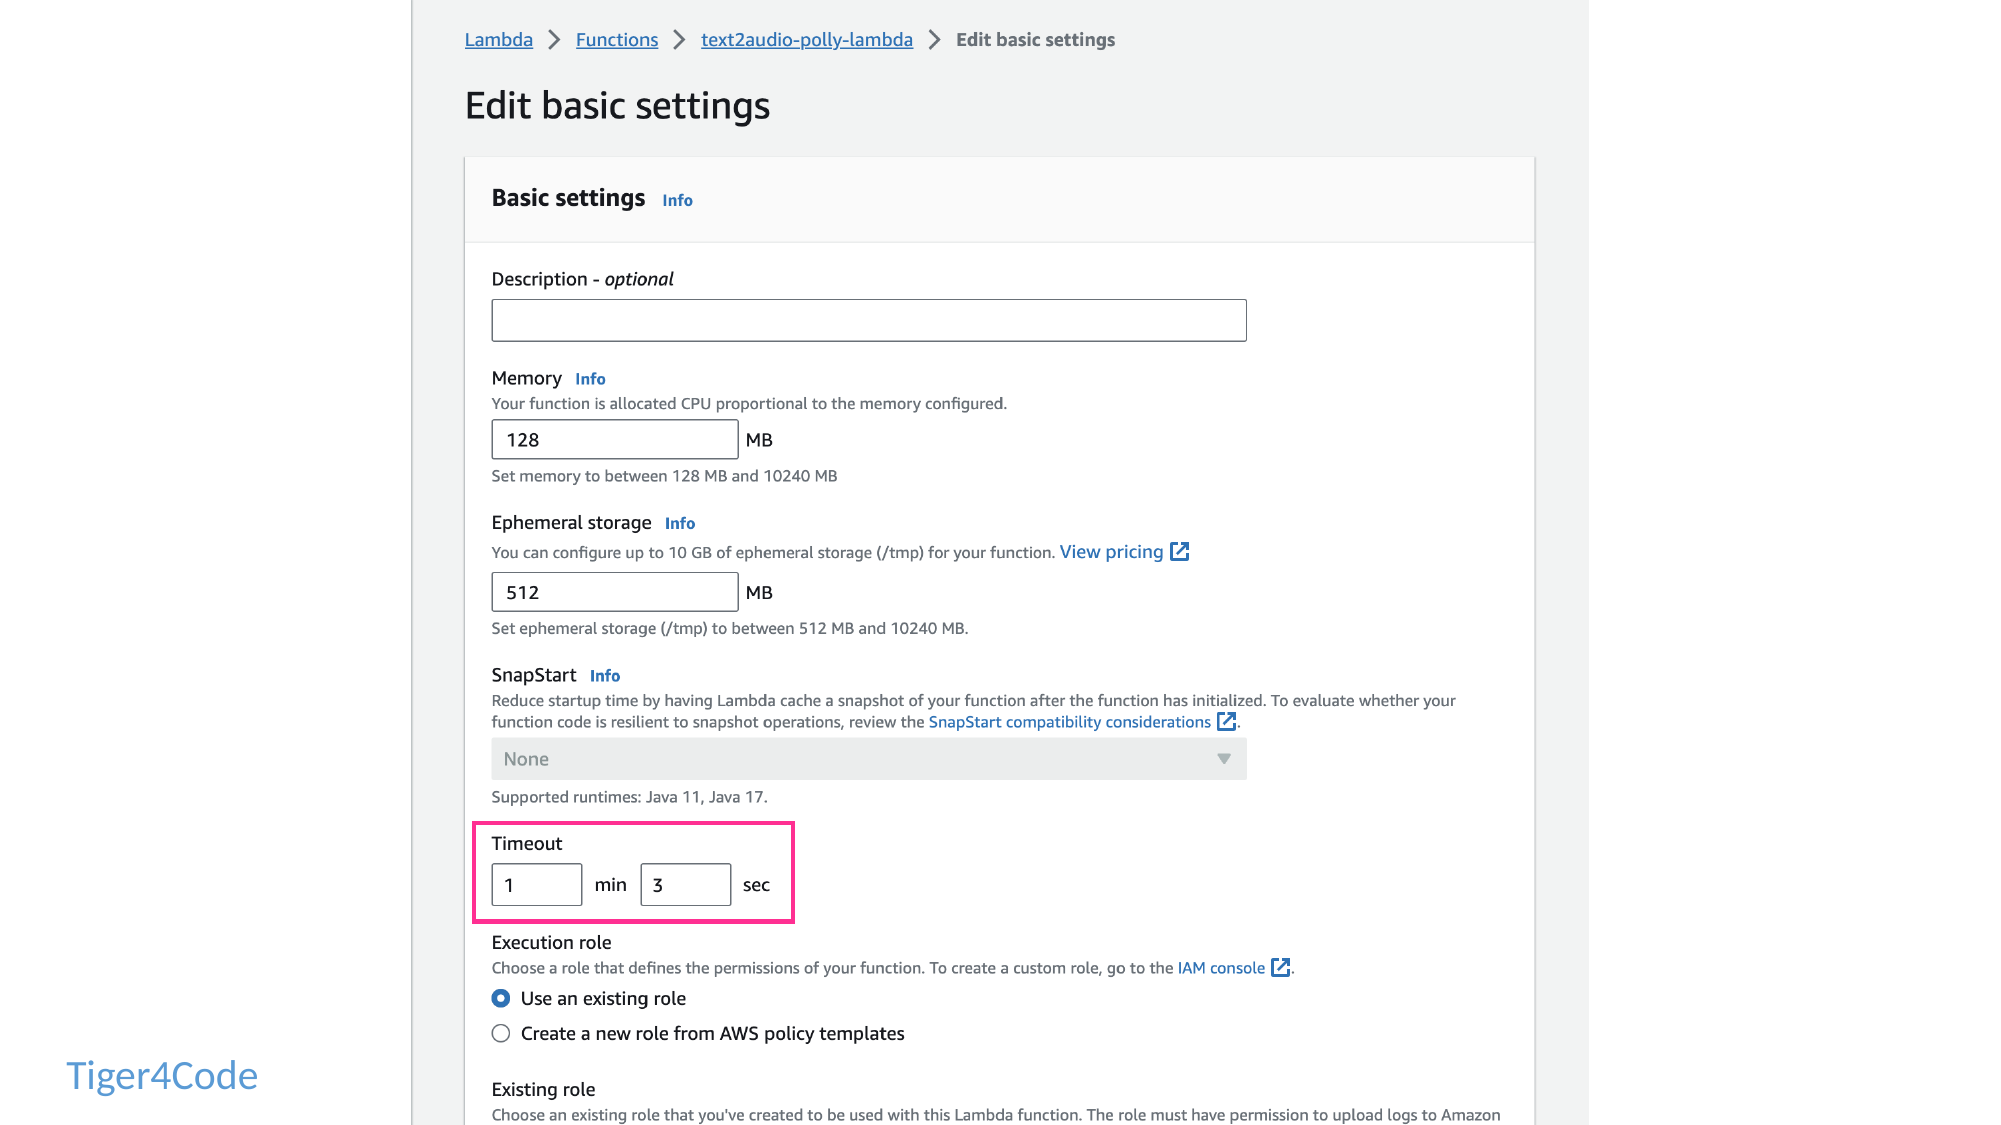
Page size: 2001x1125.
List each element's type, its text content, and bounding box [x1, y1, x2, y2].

picture [411, 0, 1589, 1125]
text_box Tiger4Code [0, 1040, 325, 1106]
